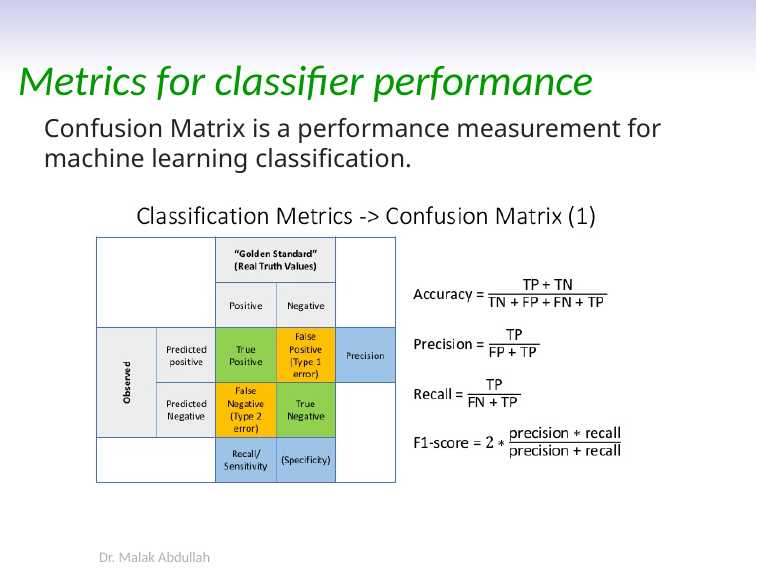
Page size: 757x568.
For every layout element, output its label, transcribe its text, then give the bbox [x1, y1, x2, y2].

footer Dr. Malak Abdullah [0, 548, 332, 566]
text_box Confusion Matrix is a performance measurement for machine learning classification. [29, 105, 716, 181]
picture [0, 0, 756, 74]
picture [93, 168, 652, 484]
title Metrics for classifier performance [18, 52, 642, 105]
